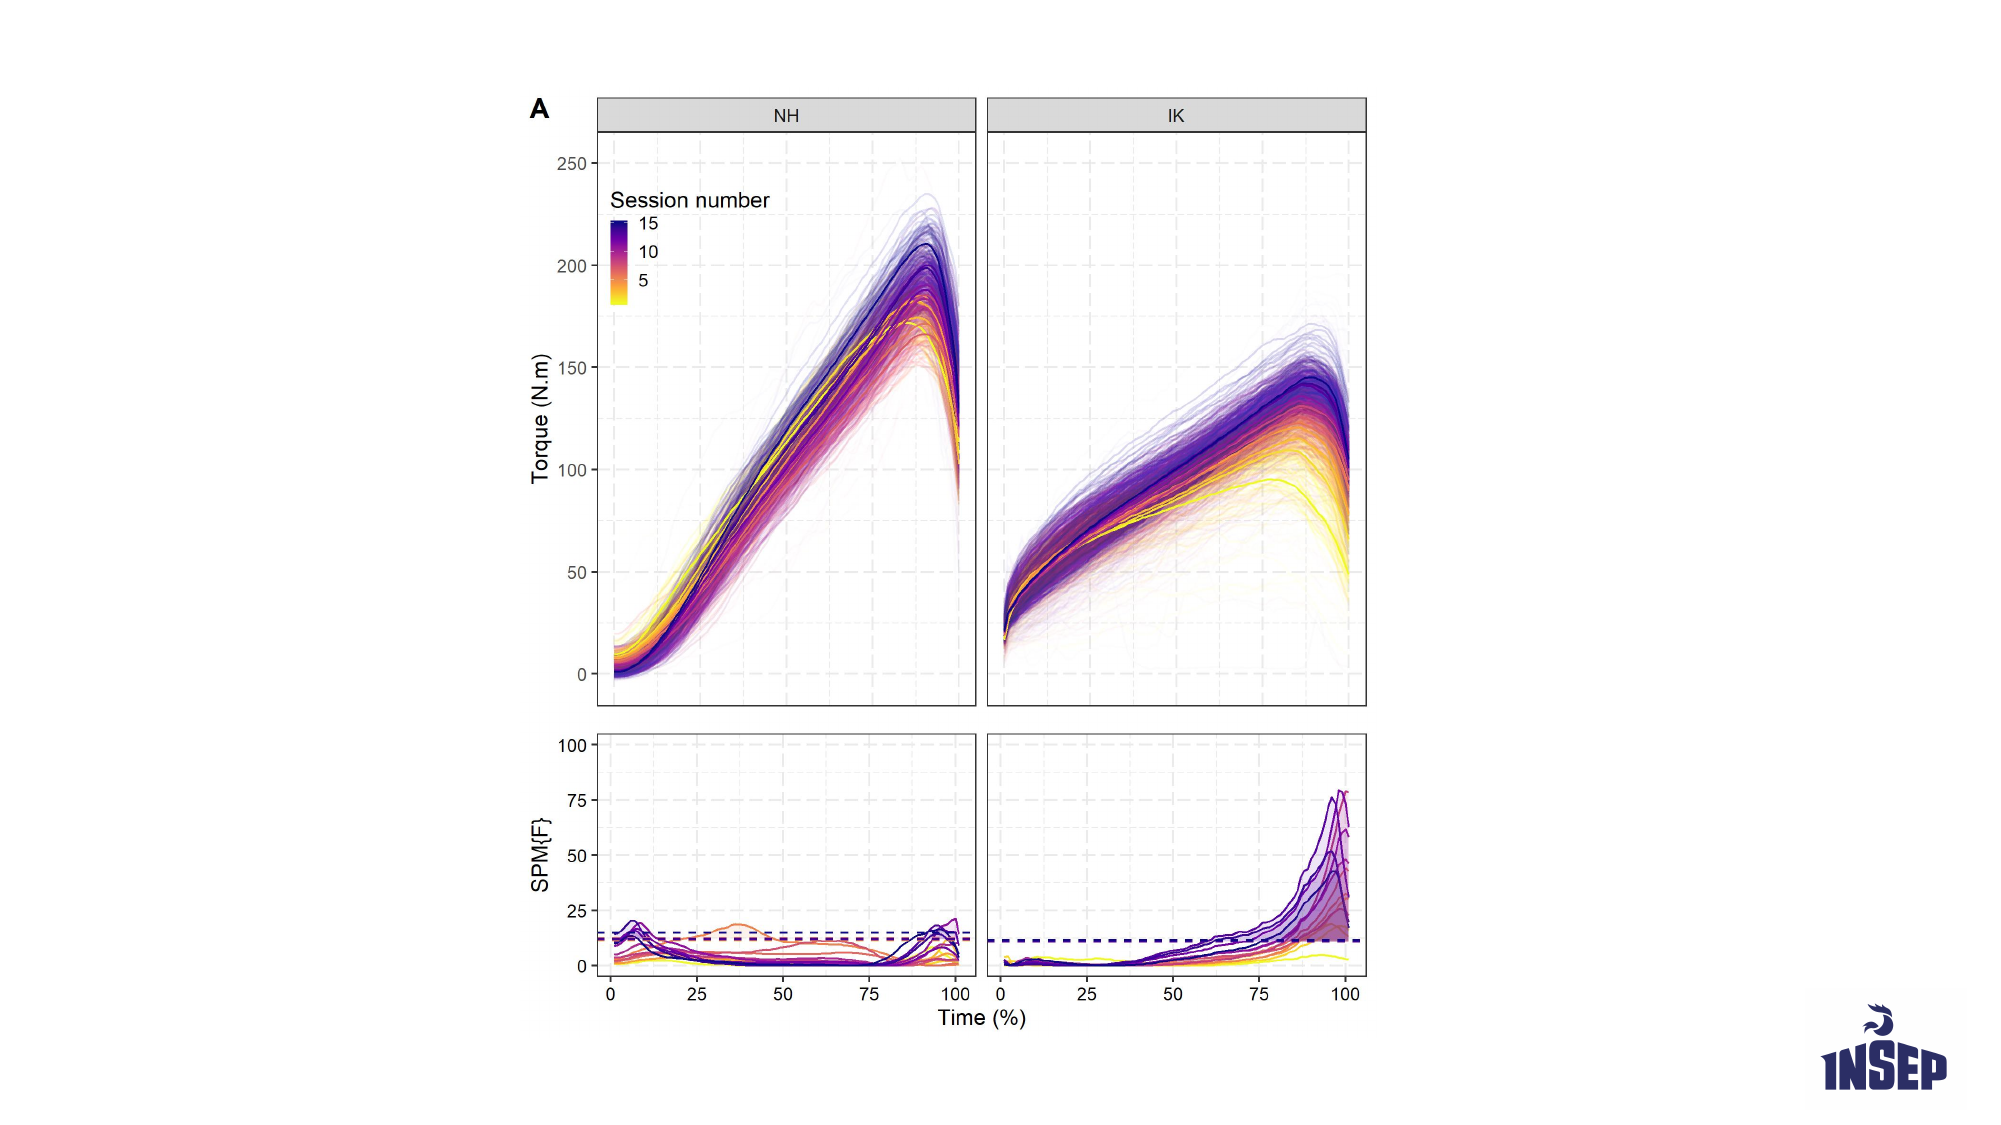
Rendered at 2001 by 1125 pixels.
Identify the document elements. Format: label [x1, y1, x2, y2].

picture [520, 87, 1377, 1038]
picture [1805, 988, 1967, 1110]
